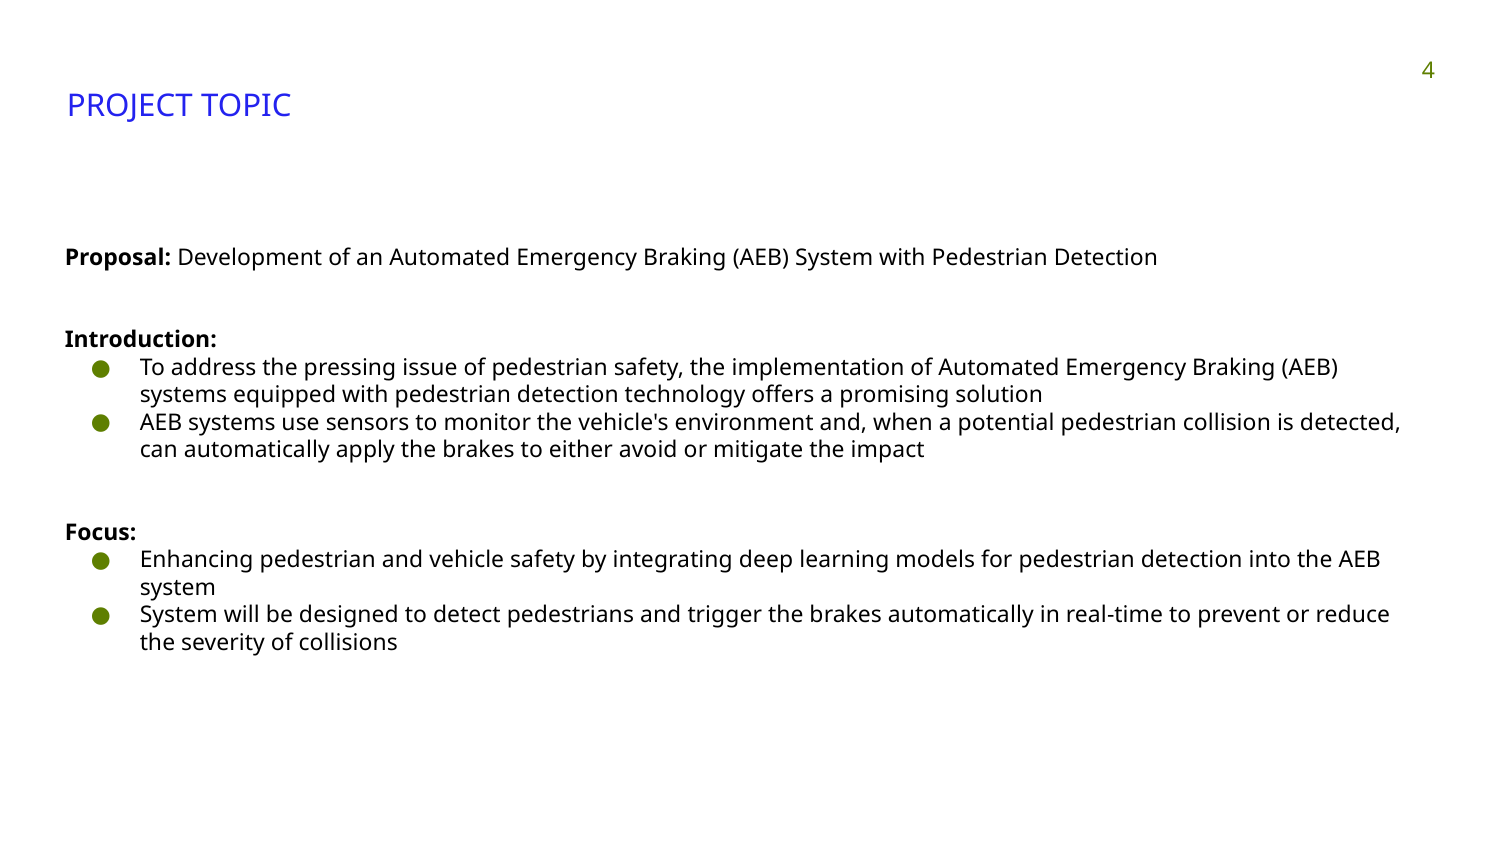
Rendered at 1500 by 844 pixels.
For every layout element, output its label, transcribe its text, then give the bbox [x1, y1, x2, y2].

slide_number ‹#› [1392, 41, 1450, 71]
list Proposal: Development of an Automated Emergency Braking (AEB) System with Pedestrian Detection Introduction: To address the pressing issue of pedestrian safety, the implementation of Automated Emergency Braking (AEB) systems equipped with pedestrian detection technology offers a promising solution AEB systems use sensors to monitor the vehicle's environment and, when a potential pedestrian collision is detected, can automatically apply the brakes to either avoid or mitigate the impact Focus: Enhancing pedestrian and vehicle safety by integrating deep learning models for pedestrian detection into the AEB system System will be designed to detect pedestrians and trigger the brakes automatically in real-time to prevent or reduce the severity of collisions [64, 144, 1406, 781]
subtitle PROJECT TOPIC [51, 70, 447, 159]
